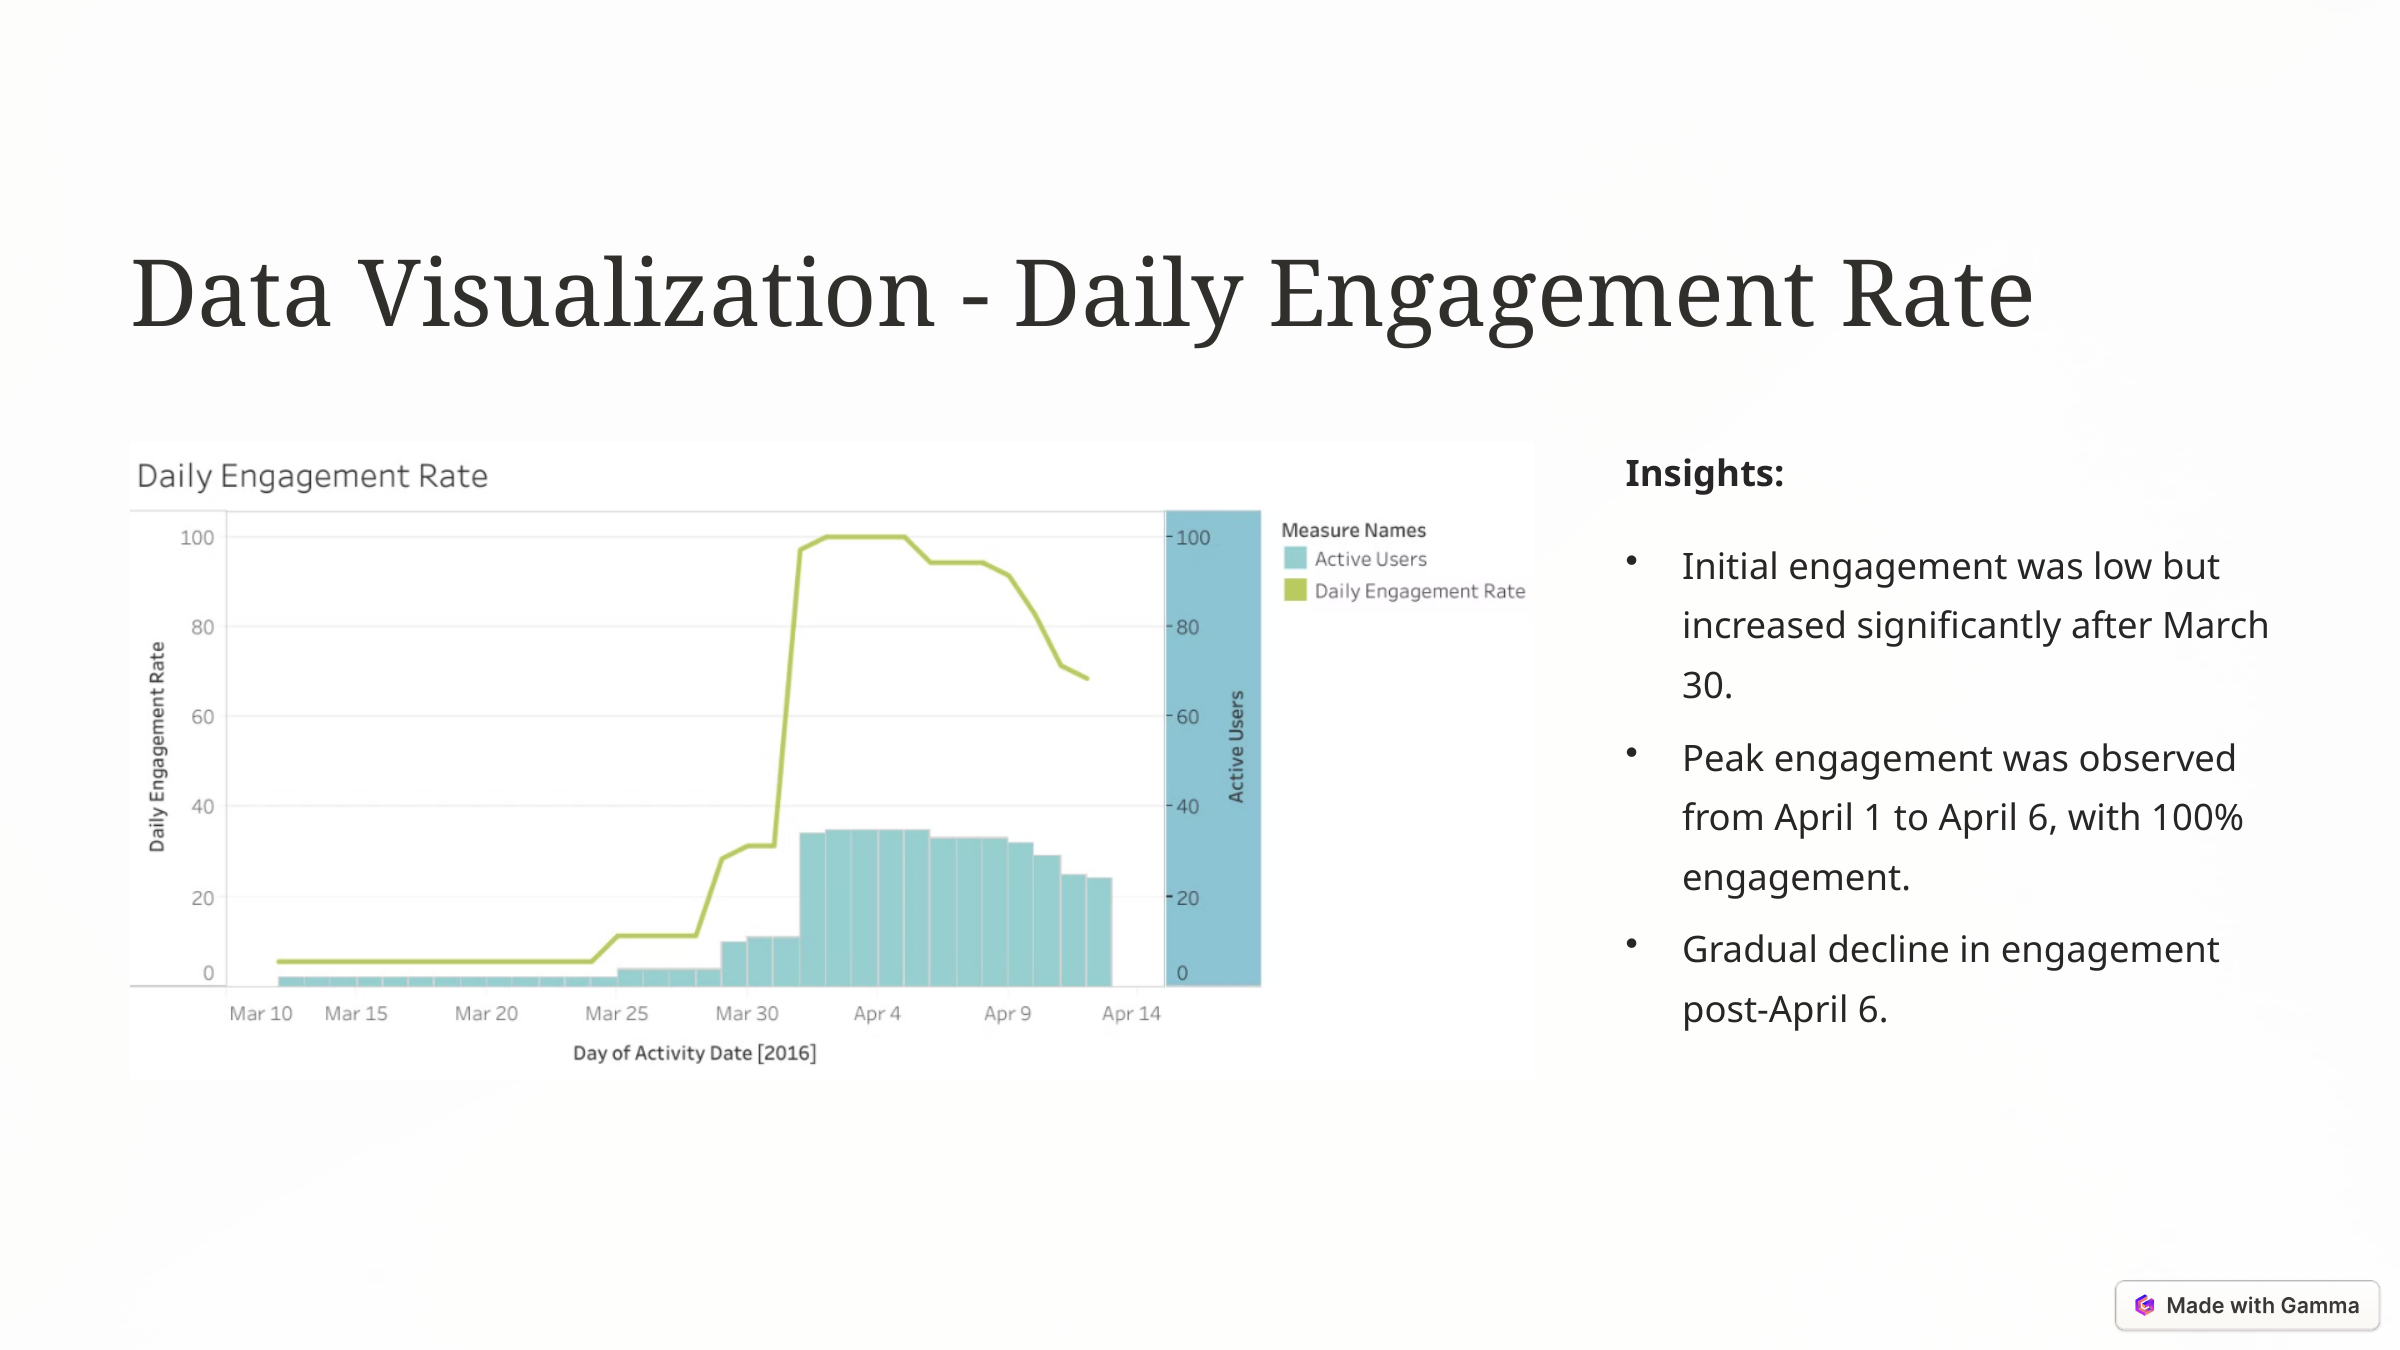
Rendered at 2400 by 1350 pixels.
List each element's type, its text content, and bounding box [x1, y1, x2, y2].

text_box Insights: [1625, 434, 2271, 494]
text_box Peak engagement was observed from April 1 to April 6, with 100% engagement. [1625, 719, 2271, 898]
text_box Data Visualization - Daily Engagement Rate [130, 229, 1931, 346]
picture [130, 442, 1534, 1080]
text_box Gradual decline in engagement post-April 6. [1625, 910, 2271, 1030]
picture [2106, 1271, 2389, 1339]
text_box Initial engagement was low but increased significantly after March 30. [1625, 527, 2271, 707]
